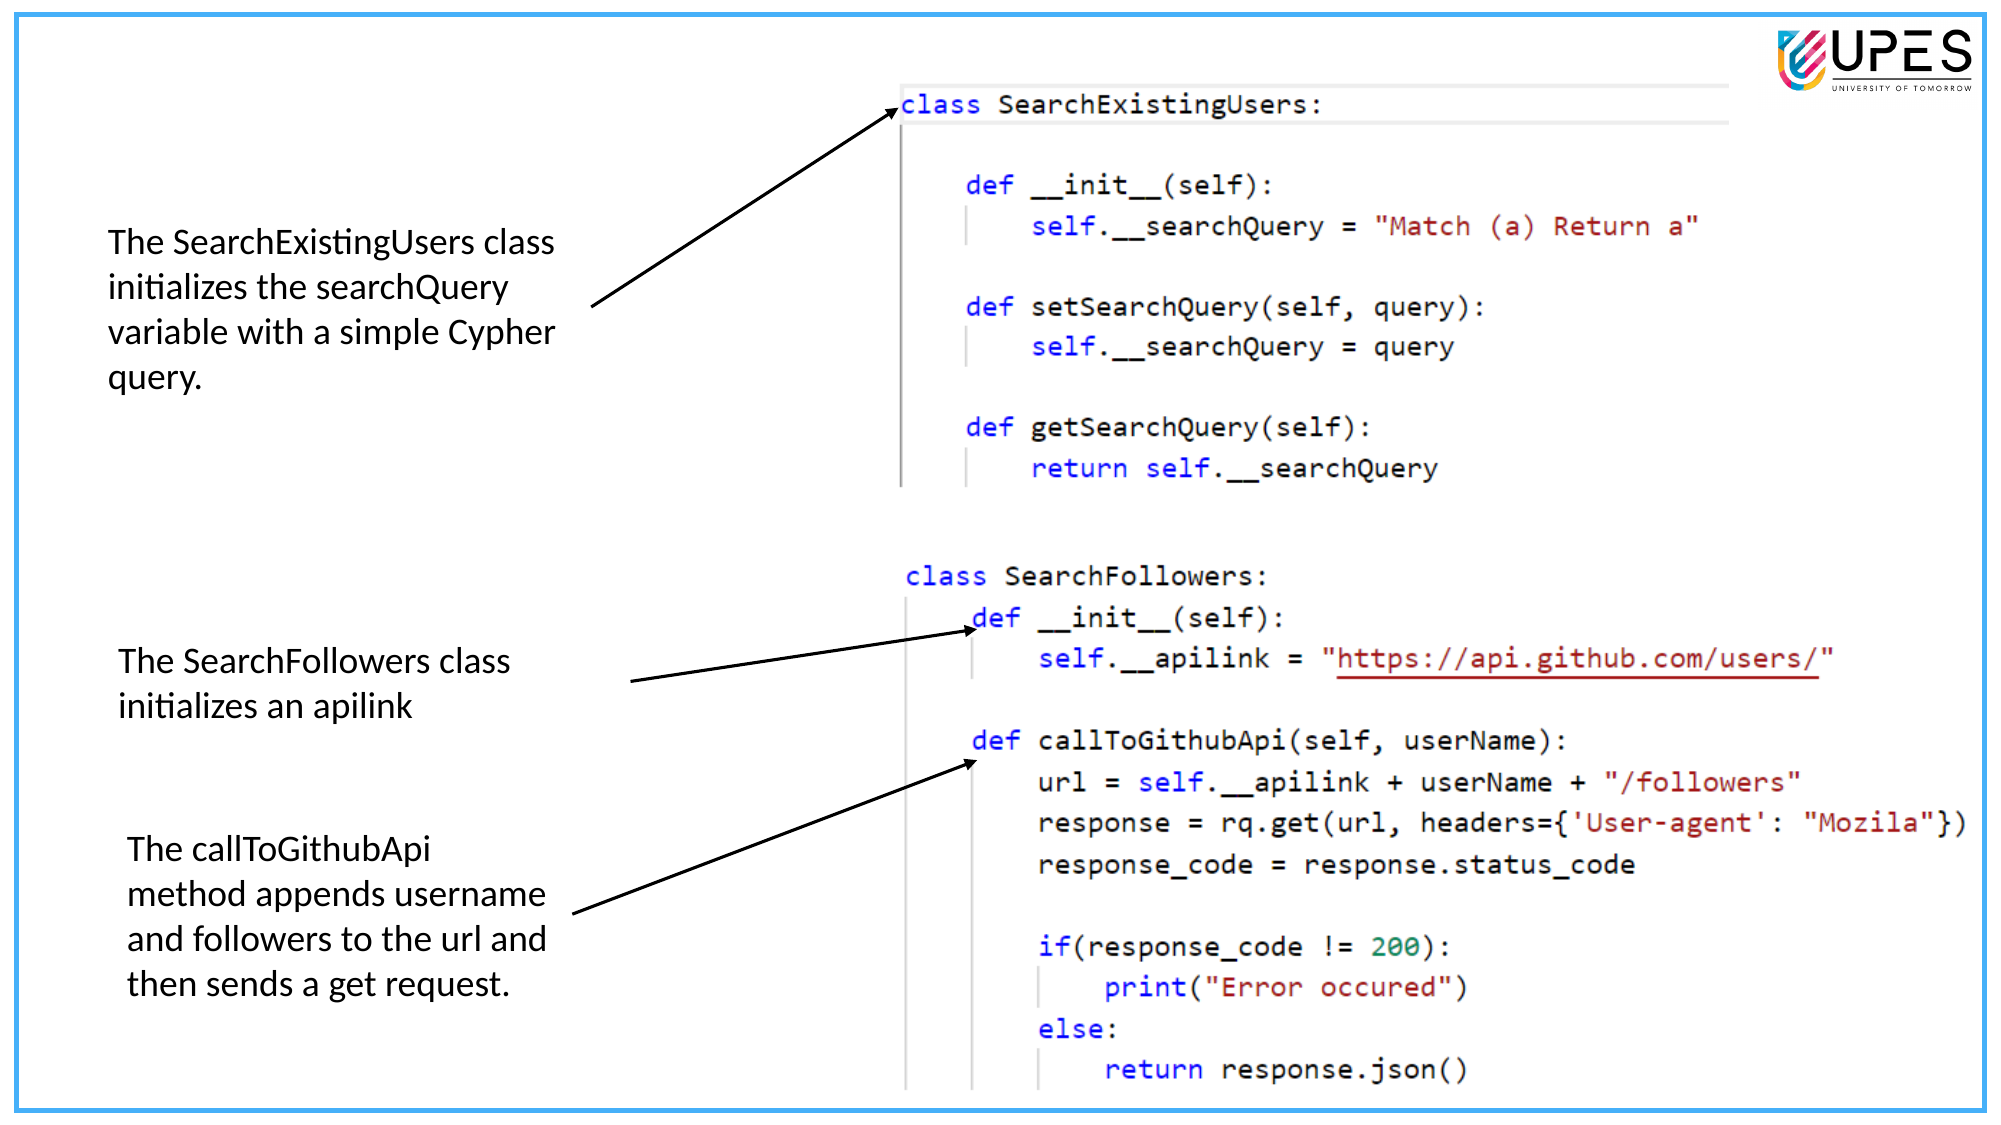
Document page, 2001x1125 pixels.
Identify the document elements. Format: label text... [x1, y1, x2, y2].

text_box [591, 107, 899, 309]
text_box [572, 760, 978, 916]
picture [876, 67, 1729, 517]
text_box The SearchExistingUsers class initializes the searchQuery variable with a simple Cypher query. [93, 209, 592, 405]
text_box The callToGithubApi method appends username and followers to the url and then sends a get request. [112, 816, 573, 1012]
picture [876, 548, 1979, 1096]
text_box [630, 629, 978, 683]
picture [1758, 20, 1978, 110]
text_box The SearchFollowers class initializes an apilink [103, 629, 631, 734]
